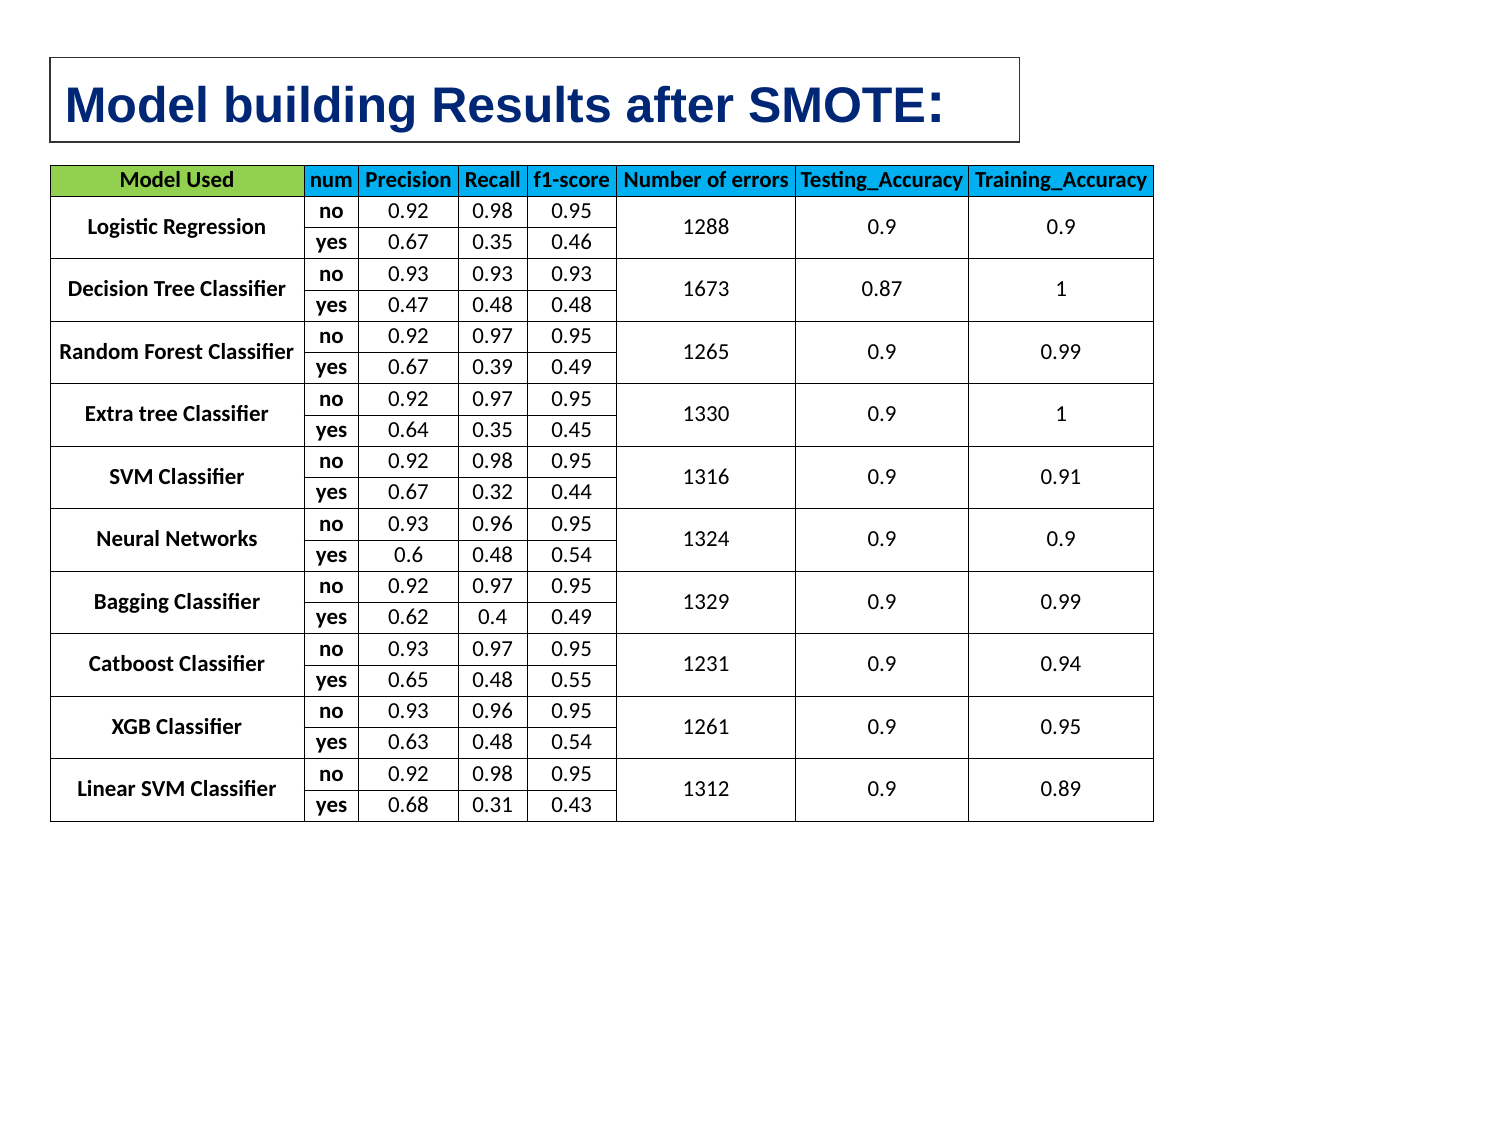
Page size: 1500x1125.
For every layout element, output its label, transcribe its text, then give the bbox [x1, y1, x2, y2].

table_cell 0.92 [359, 384, 458, 415]
table_cell Neural Networks [51, 509, 304, 571]
table_cell 0.9 [796, 197, 968, 258]
table_cell 0.94 [969, 634, 1153, 696]
table_cell 1329 [617, 572, 795, 633]
table_cell 0.48 [459, 541, 527, 571]
table_cell yes [305, 791, 358, 821]
table_cell 0.89 [969, 759, 1153, 821]
table_cell yes [305, 353, 358, 383]
table_cell 0.67 [359, 228, 458, 258]
table_cell 0.54 [528, 541, 616, 571]
table_cell 0.93 [459, 259, 527, 290]
table_cell 0.9 [796, 509, 968, 571]
table_cell 0.95 [528, 197, 616, 227]
table_cell SVM Classifier [51, 447, 304, 508]
table_cell no [305, 634, 358, 665]
table_cell no [305, 384, 358, 415]
table_cell 0.93 [359, 634, 458, 665]
table_cell 1231 [617, 634, 795, 696]
table_cell 1316 [617, 447, 795, 508]
table_cell 0.92 [359, 322, 458, 352]
table_cell 0.93 [359, 509, 458, 540]
table_cell 1288 [617, 197, 795, 258]
table_cell 0.35 [459, 228, 527, 258]
table_cell 0.97 [459, 634, 527, 665]
table_cell 0.95 [528, 759, 616, 790]
table_cell no [305, 509, 358, 540]
table_cell 1261 [617, 697, 795, 758]
table_cell 1330 [617, 384, 795, 446]
table_cell 0.47 [359, 291, 458, 321]
table_cell 0.65 [359, 666, 458, 696]
table_cell 0.95 [528, 322, 616, 352]
table_cell yes [305, 666, 358, 696]
table_cell Decision Tree Classifier [51, 259, 304, 321]
table_cell 0.92 [359, 759, 458, 790]
table_cell 1265 [617, 322, 795, 383]
table_cell 0.9 [796, 572, 968, 633]
table_cell 0.92 [359, 572, 458, 602]
table_cell 0.45 [528, 416, 616, 446]
table_header Testing_Accuracy [796, 166, 968, 196]
table_cell yes [305, 728, 358, 758]
table_cell 0.95 [528, 634, 616, 665]
table_cell 0.46 [528, 228, 616, 258]
table_cell 0.87 [796, 259, 968, 321]
table_cell Linear SVM Classifier [51, 759, 304, 821]
table_cell 0.96 [459, 509, 527, 540]
table_cell yes [305, 478, 358, 508]
table_cell 0.98 [459, 447, 527, 477]
table_cell 0.95 [528, 697, 616, 727]
table_header Precision [359, 166, 458, 196]
table_cell Random Forest Classifier [51, 322, 304, 383]
table_cell 0.93 [528, 259, 616, 290]
table_cell 0.91 [969, 447, 1153, 508]
table_cell 0.6 [359, 541, 458, 571]
table_cell no [305, 759, 358, 790]
table_cell yes [305, 291, 358, 321]
table_cell 1312 [617, 759, 795, 821]
table_cell no [305, 197, 358, 227]
table_cell 0.35 [459, 416, 527, 446]
table_cell no [305, 322, 358, 352]
table_cell 0.98 [459, 197, 527, 227]
table_header Recall [459, 166, 527, 196]
table_cell 0.4 [459, 603, 527, 633]
table_cell 0.31 [459, 791, 527, 821]
table_cell 0.55 [528, 666, 616, 696]
table_cell 1673 [617, 259, 795, 321]
table_cell 0.9 [969, 197, 1153, 258]
table_header Number of errors [617, 166, 795, 196]
table_cell yes [305, 603, 358, 633]
table_cell 0.62 [359, 603, 458, 633]
table_cell 0.93 [359, 697, 458, 727]
table_cell 1 [969, 259, 1153, 321]
table_header num [305, 166, 358, 196]
table_cell yes [305, 228, 358, 258]
table_cell no [305, 697, 358, 727]
table_cell no [305, 447, 358, 477]
table_cell Bagging Classifier [51, 572, 304, 633]
table_cell 0.97 [459, 384, 527, 415]
table_cell 0.49 [528, 353, 616, 383]
table_cell XGB Classifier [51, 697, 304, 758]
table_cell 0.9 [796, 322, 968, 383]
table_header Training_Accuracy [969, 166, 1153, 196]
table_cell 0.9 [796, 447, 968, 508]
table_cell 0.48 [459, 728, 527, 758]
table_cell 0.48 [459, 666, 527, 696]
table_cell 0.92 [359, 197, 458, 227]
table_cell 0.64 [359, 416, 458, 446]
table_cell 0.63 [359, 728, 458, 758]
table_cell 0.97 [459, 572, 527, 602]
table_cell Extra tree Classifier [51, 384, 304, 446]
table_cell 0.95 [528, 509, 616, 540]
table_cell 1 [969, 384, 1153, 446]
table_cell 0.67 [359, 478, 458, 508]
table_cell 0.9 [796, 384, 968, 446]
table_cell no [305, 259, 358, 290]
table_cell 0.44 [528, 478, 616, 508]
table_cell 0.9 [796, 634, 968, 696]
table_cell 0.9 [796, 759, 968, 821]
table_cell 0.68 [359, 791, 458, 821]
table_cell 0.98 [459, 759, 527, 790]
table_header Model Used [51, 166, 304, 196]
table_cell 0.93 [359, 259, 458, 290]
table_cell yes [305, 541, 358, 571]
table_cell 0.95 [528, 447, 616, 477]
table_cell 0.95 [528, 572, 616, 602]
table_cell 0.92 [359, 447, 458, 477]
table_cell 0.97 [459, 322, 527, 352]
table_cell 0.32 [459, 478, 527, 508]
table_cell 0.95 [528, 384, 616, 415]
table_cell 0.96 [459, 697, 527, 727]
table_cell 1324 [617, 509, 795, 571]
table_cell 0.54 [528, 728, 616, 758]
table_cell 0.39 [459, 353, 527, 383]
table_cell 0.95 [969, 697, 1153, 758]
table_cell 0.49 [528, 603, 616, 633]
table_cell Catboost Classifier [51, 634, 304, 696]
table_cell yes [305, 416, 358, 446]
table_header f1-score [528, 166, 616, 196]
table_cell Logistic Regression [51, 197, 304, 258]
table_cell 0.43 [528, 791, 616, 821]
table_cell 0.48 [459, 291, 527, 321]
table_cell 0.9 [969, 509, 1153, 571]
table_cell 0.99 [969, 322, 1153, 383]
table_cell no [305, 572, 358, 602]
table_cell 0.99 [969, 572, 1153, 633]
table_cell 0.9 [796, 697, 968, 758]
text_box Model building Results after SMOTE: [49, 57, 1020, 142]
table_cell 0.67 [359, 353, 458, 383]
table_cell 0.48 [528, 291, 616, 321]
